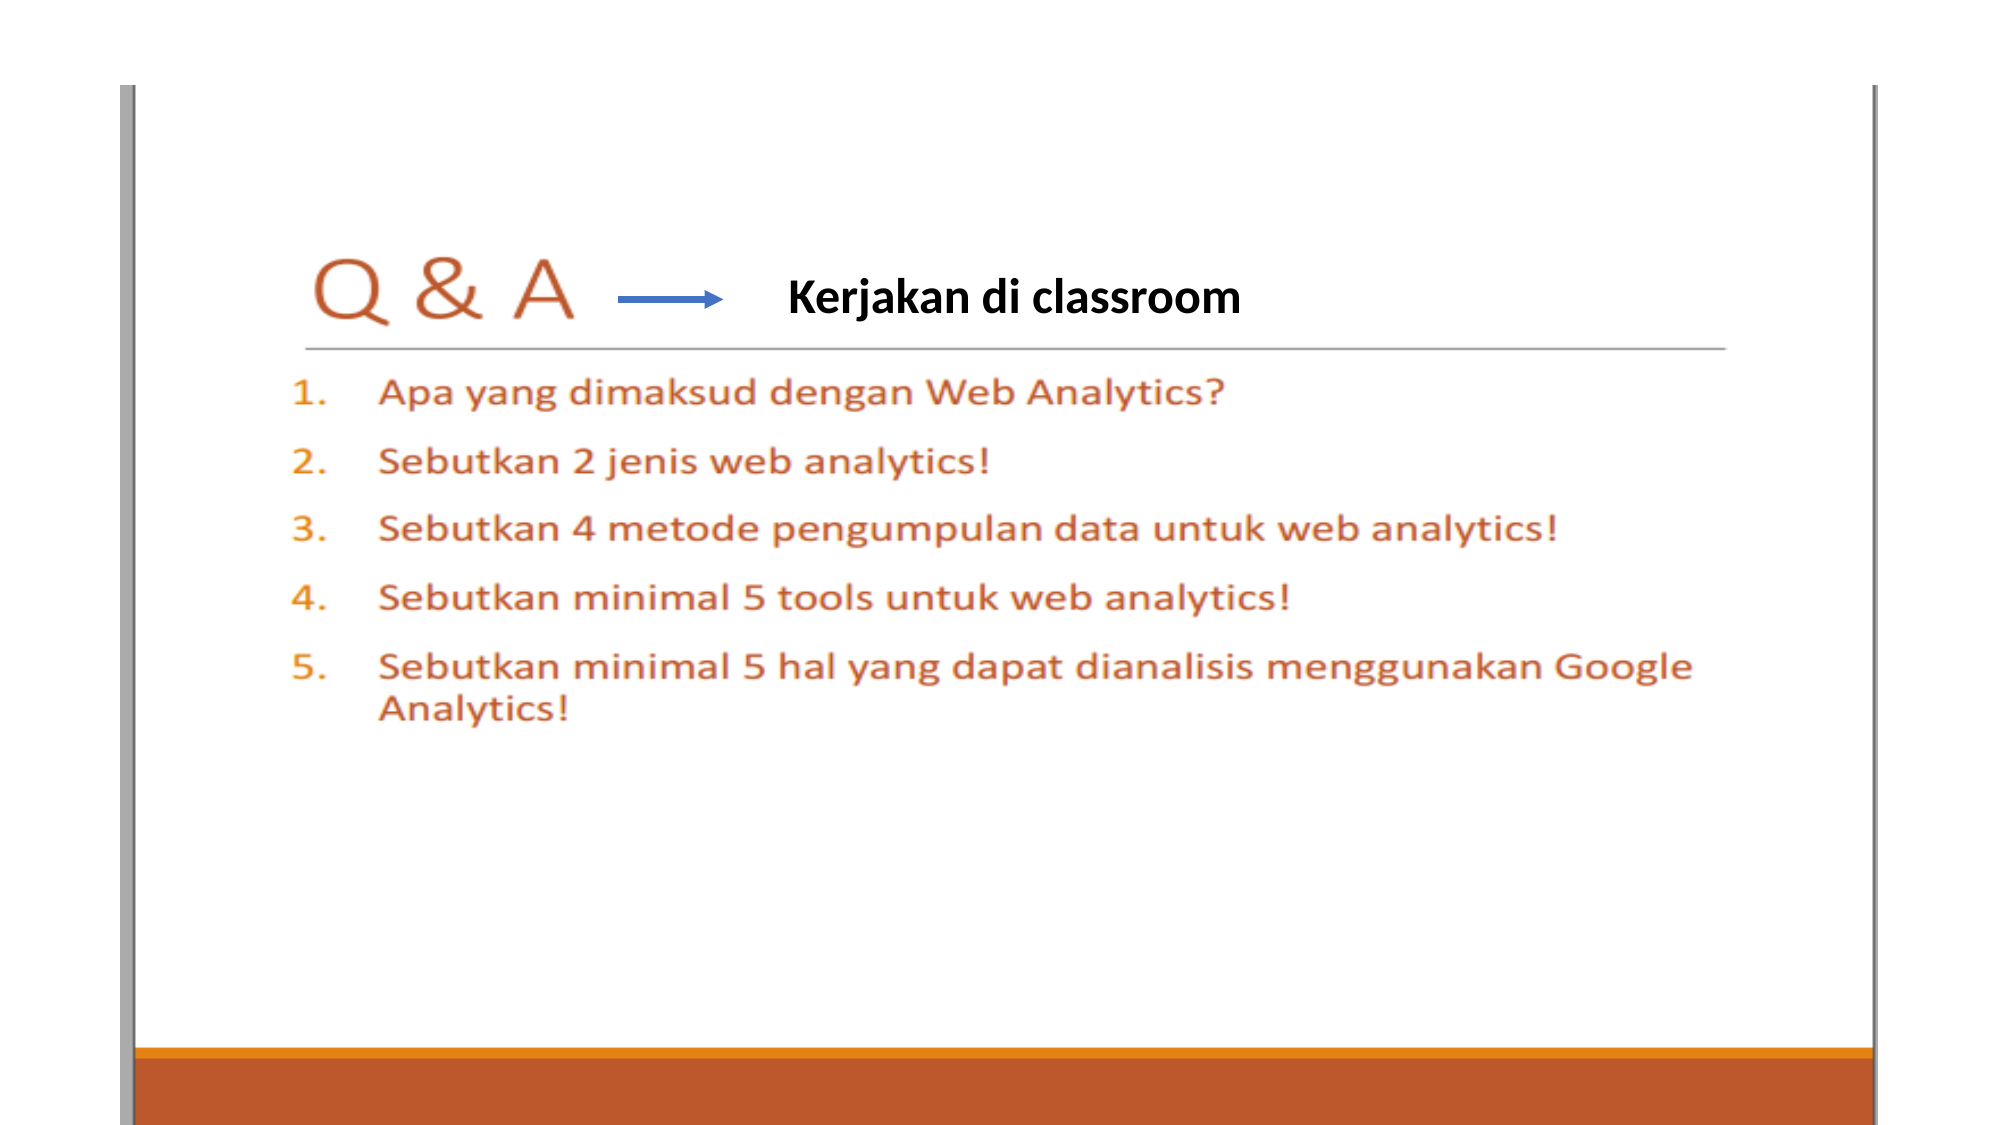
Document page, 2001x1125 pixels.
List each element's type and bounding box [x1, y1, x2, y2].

picture [120, 85, 1878, 1125]
